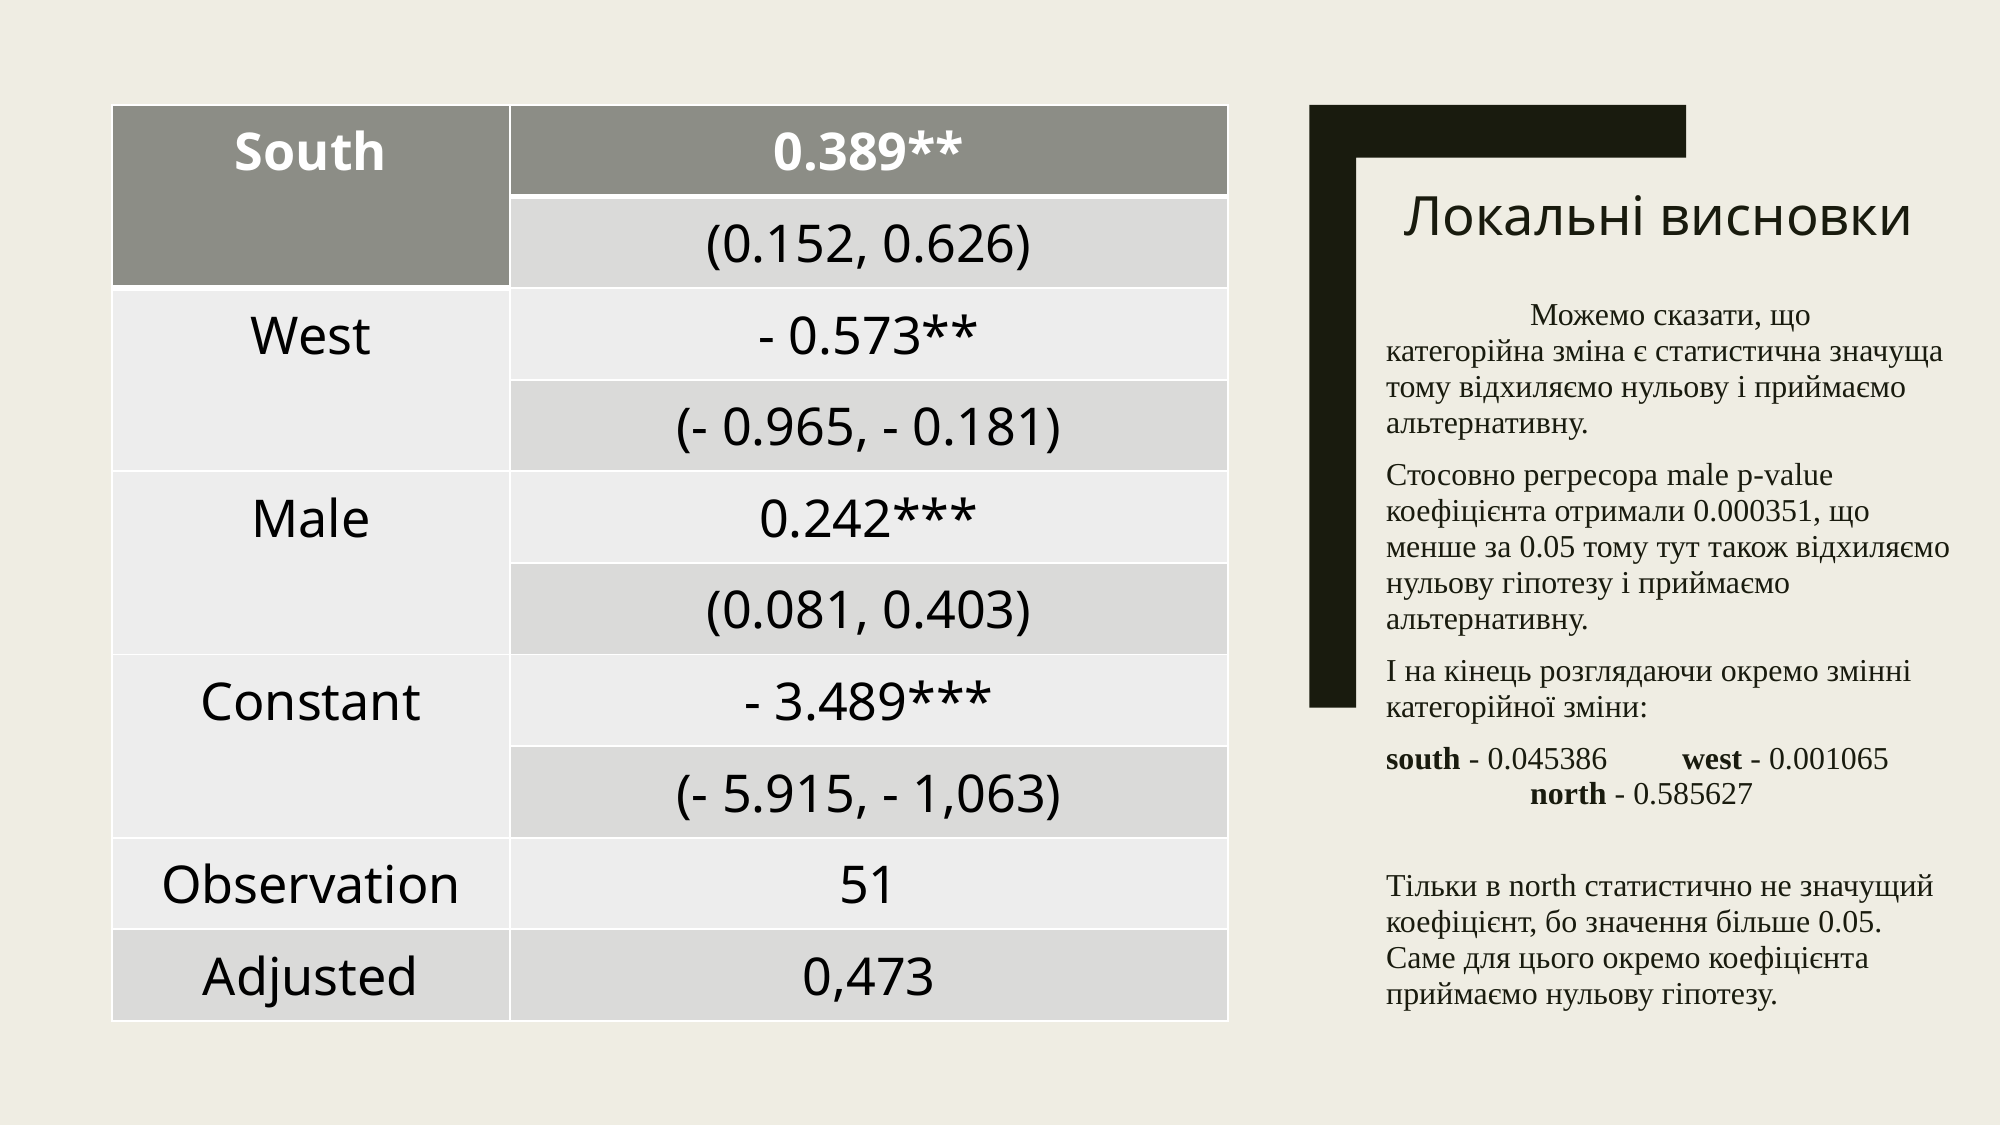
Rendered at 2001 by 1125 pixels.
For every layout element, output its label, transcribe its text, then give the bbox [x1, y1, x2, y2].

table_cell 0.242*** [511, 472, 1227, 562]
table_cell (0.152, 0.626) [511, 199, 1227, 287]
table_header 0.389** [511, 106, 1227, 194]
table_cell Male [113, 472, 509, 654]
table_header South [113, 106, 509, 285]
table_cell 0,473 [511, 930, 1227, 1020]
table_cell Adjusted [113, 930, 509, 1020]
table_cell - 0.573** [511, 289, 1227, 379]
table_cell West [113, 291, 509, 470]
table_cell (- 5.915, - 1,063) [511, 747, 1227, 837]
table_cell 51 [511, 839, 1227, 928]
table_cell (- 0.965, - 0.181) [511, 381, 1227, 470]
table_cell (0.081, 0.403) [511, 564, 1227, 654]
text_box [1309, 104, 1687, 708]
title Локальні висновки [1389, 167, 1952, 255]
table_cell Observation [113, 839, 509, 928]
table_cell - 3.489*** [511, 655, 1227, 745]
list Можемо сказати, що категорійна зміна є статистична значуща тому відхиляємо нульову і приймаємо альтернативну. Стосовно регресора male p-value коефіцієнта отримали 0.000351, що менше за 0.05 тому тут також відхиляємо нульову гіпотезу і приймаємо альтернативну. І на кінець розглядаючи окремо змінні категорійної зміни: south - 0.045386 west - 0.001065 north - 0.585627 Тільки в north статистично не значущий коефіцієнт, бо значення більше 0.05. Саме для цього окремо коефіцієнта приймаємо нульову гіпотезу. [1371, 289, 1971, 1020]
text_box [0, 0, 2000, 1125]
table_cell Constant [113, 655, 509, 837]
